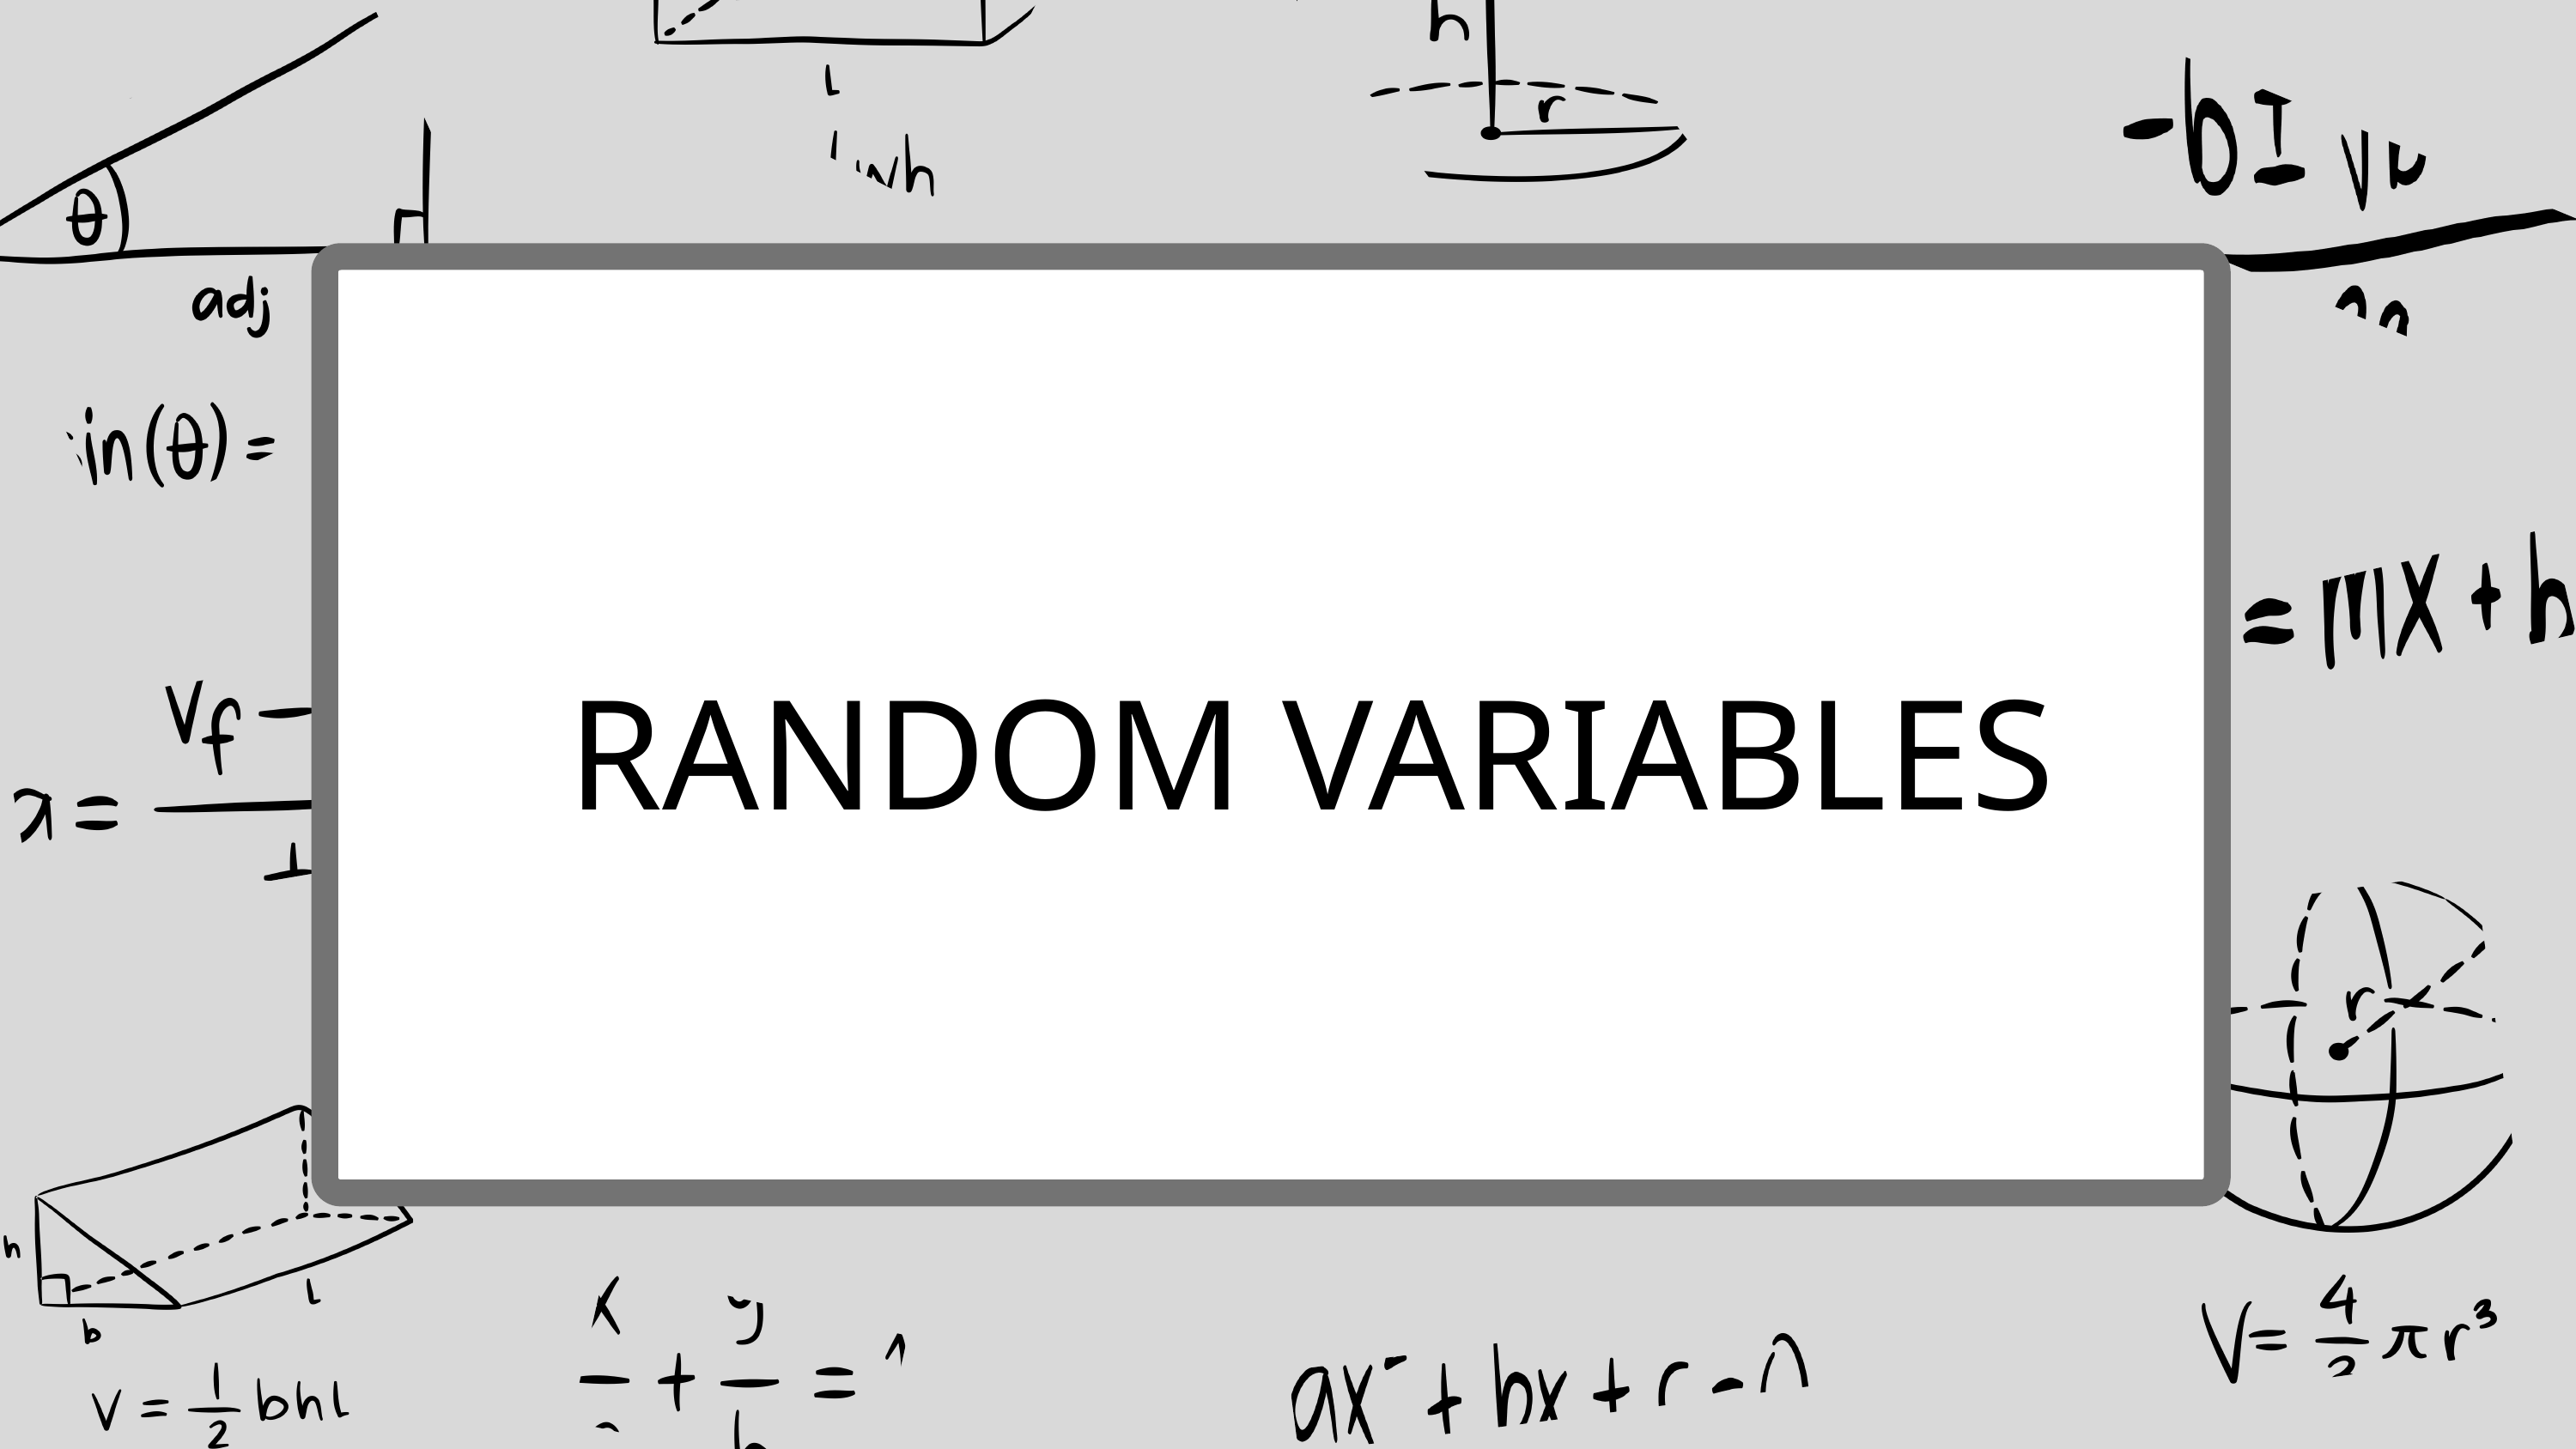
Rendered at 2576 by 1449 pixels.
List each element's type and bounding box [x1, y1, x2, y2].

text_box [0, 661, 311, 921]
text_box [324, 256, 2218, 1193]
text_box [1296, 0, 1698, 243]
text_box [2231, 527, 2576, 715]
text_box [570, 1268, 908, 1449]
text_box [2178, 870, 2542, 1396]
text_box [3, 1105, 414, 1449]
text_box [619, 0, 1038, 209]
text_box [0, 0, 482, 528]
text_box [1287, 1303, 1810, 1449]
text_box [1951, 0, 2576, 397]
